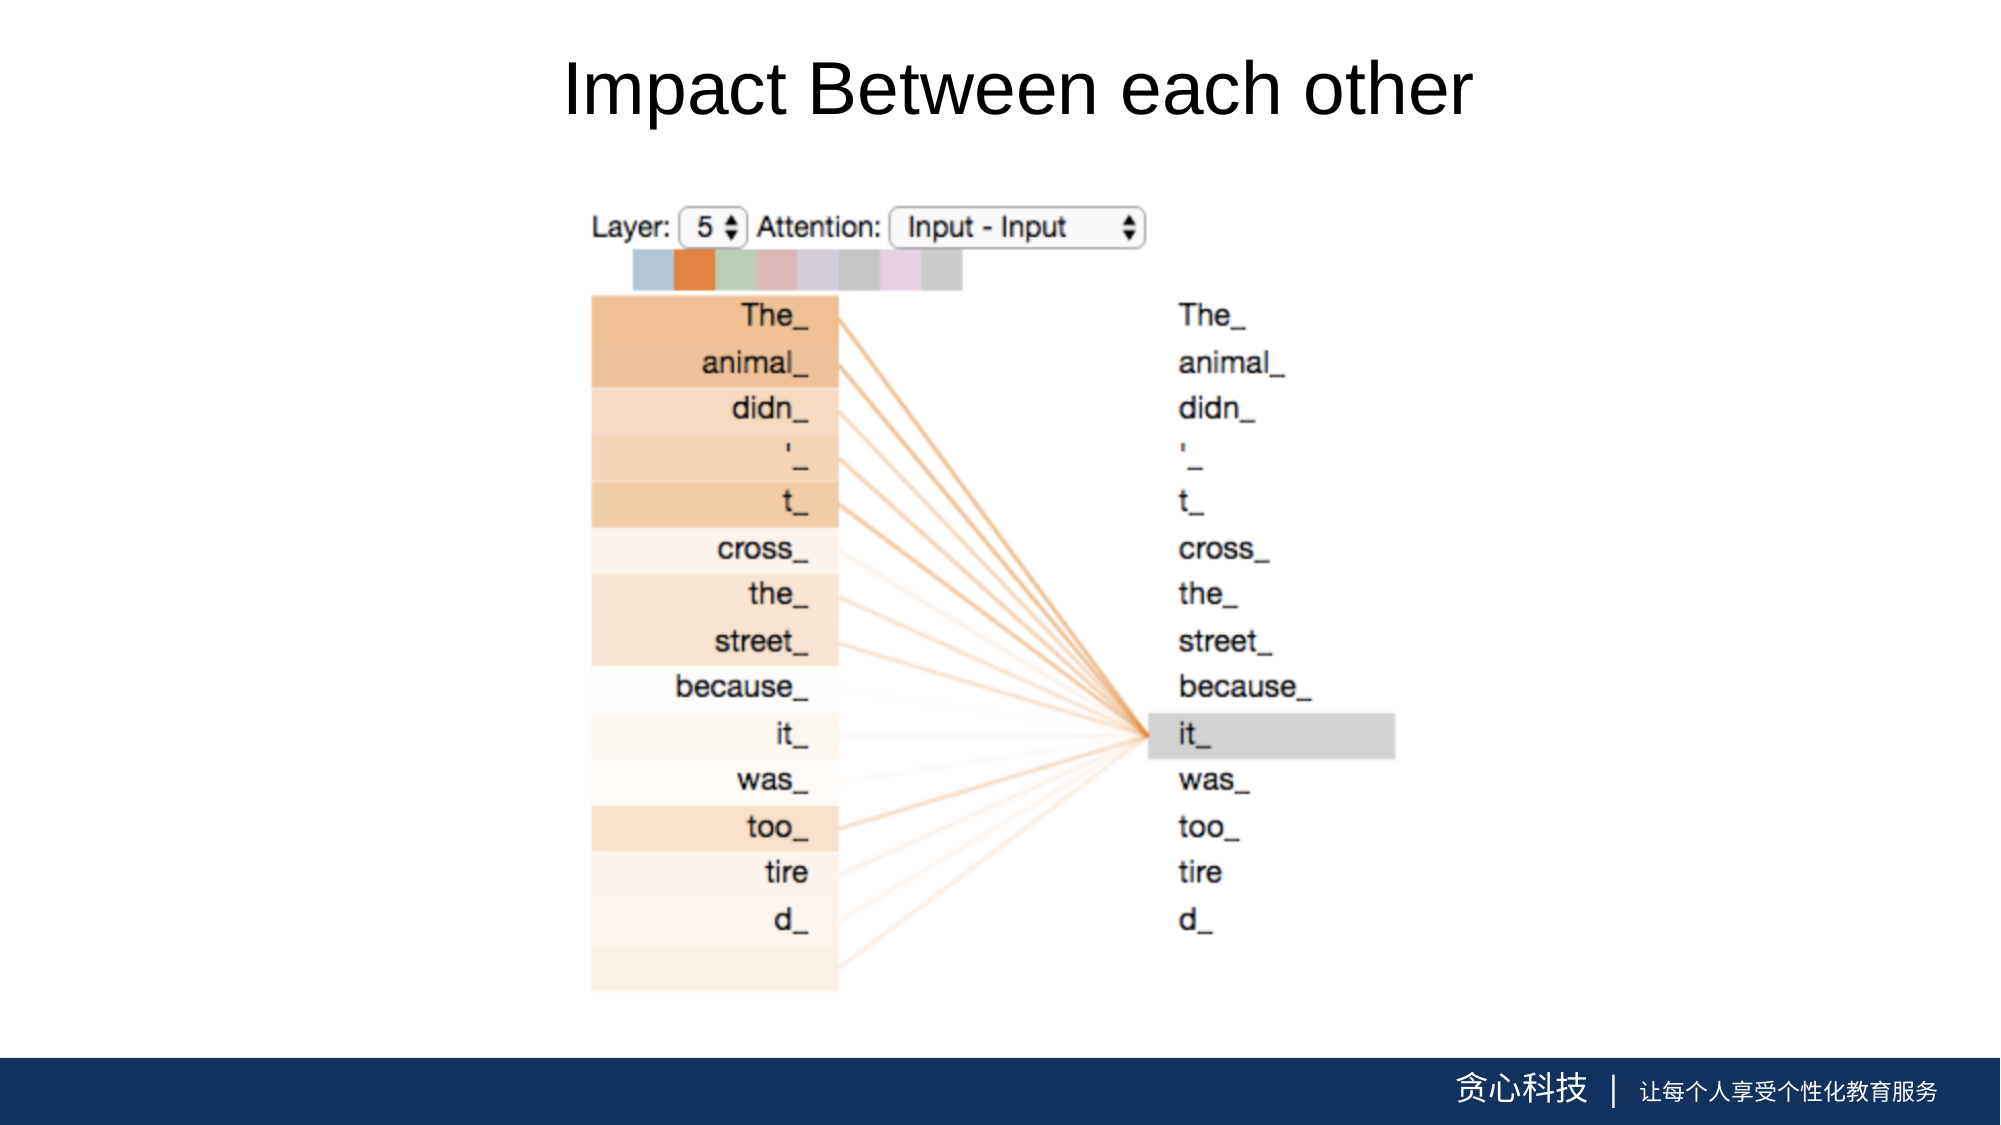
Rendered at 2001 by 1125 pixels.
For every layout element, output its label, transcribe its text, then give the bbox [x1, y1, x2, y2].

picture [406, 173, 1604, 1031]
text_box Impact Between each other [347, 32, 1690, 137]
